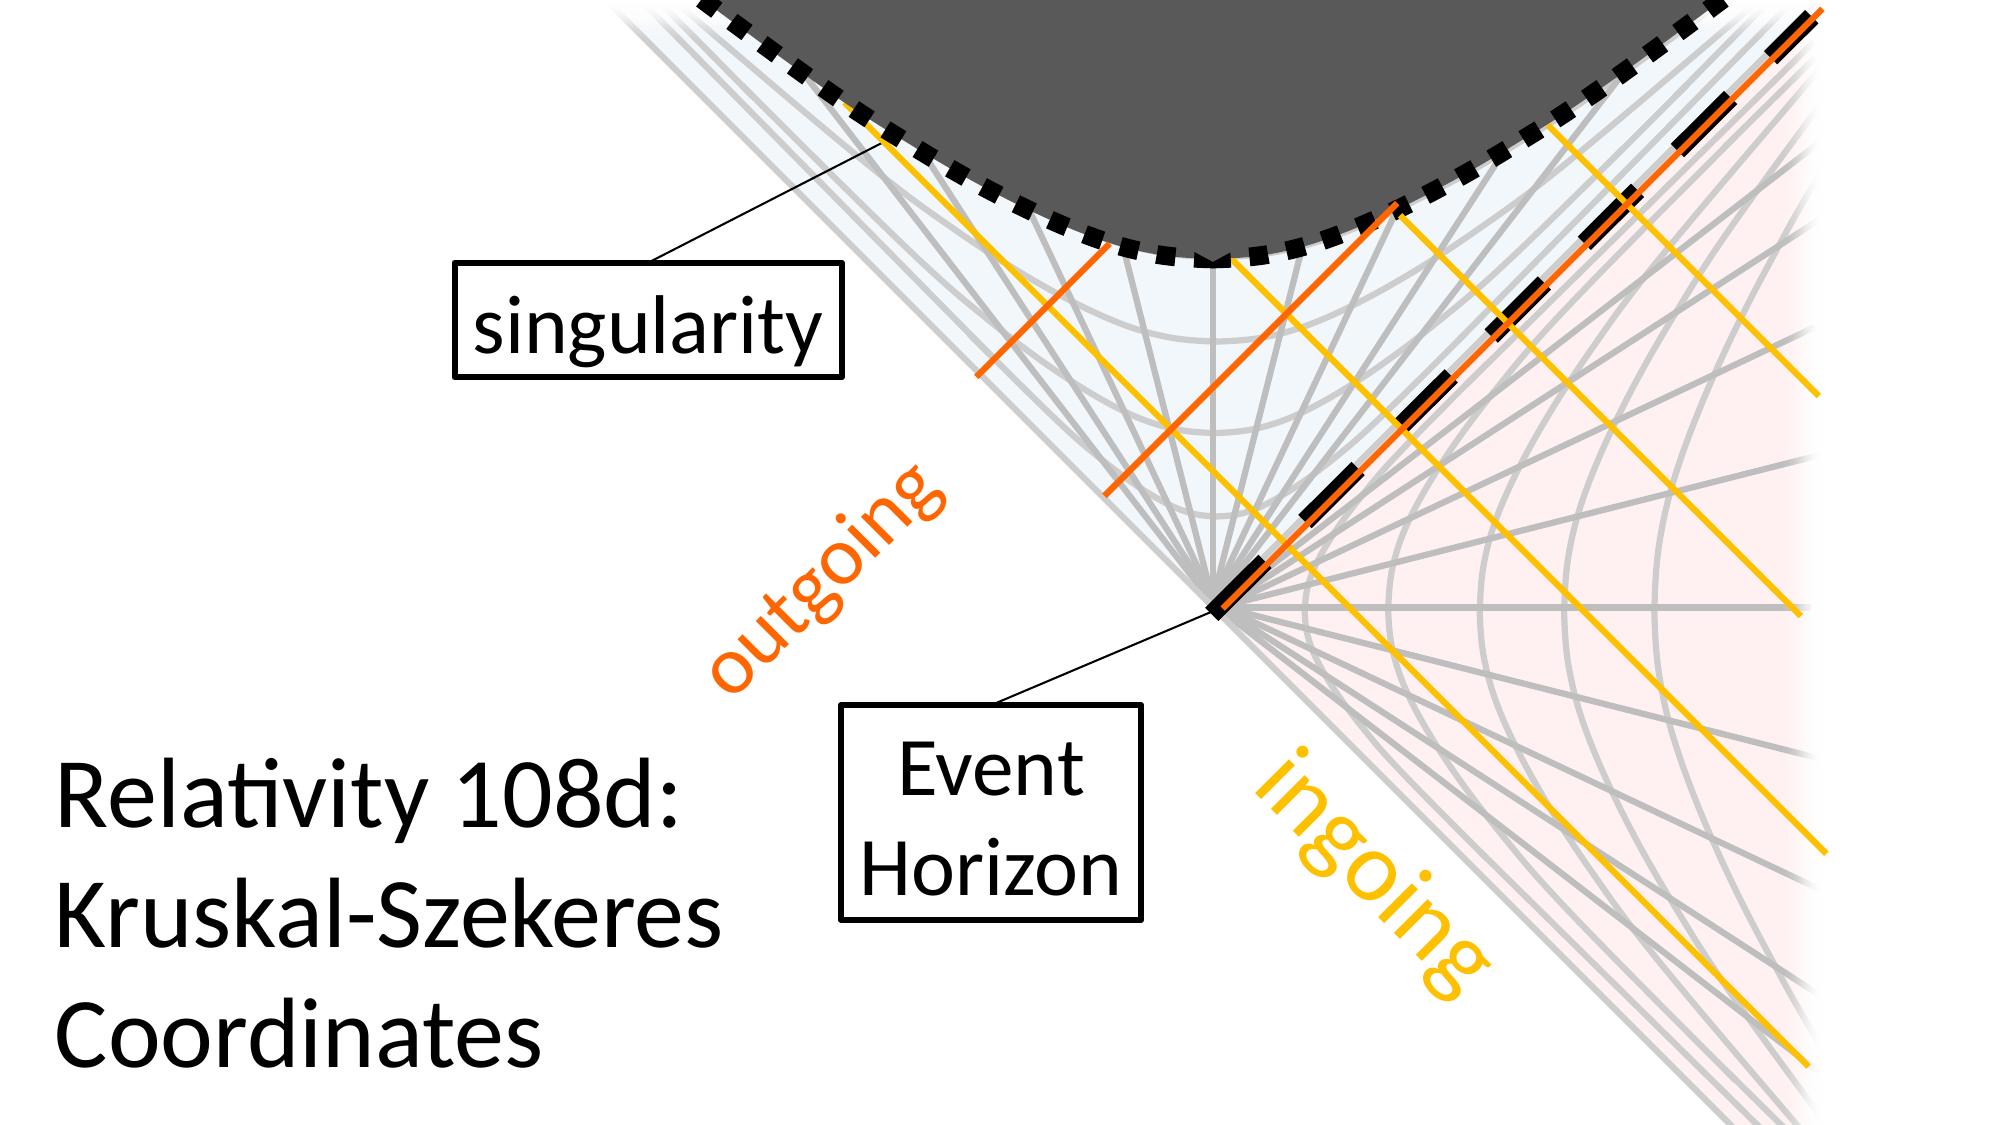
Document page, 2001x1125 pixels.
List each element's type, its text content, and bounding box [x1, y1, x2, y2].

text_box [1400, 609, 1801, 616]
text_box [844, 262, 1809, 1067]
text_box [1222, 8, 1823, 609]
text_box Relativity 108d: Kruskal-Szekeres Coordinates [40, 719, 475, 1095]
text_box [1219, 262, 1827, 854]
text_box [840, 605, 844, 923]
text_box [976, 243, 1110, 377]
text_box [1104, 203, 1222, 496]
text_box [454, 134, 844, 379]
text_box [584, 0, 1841, 262]
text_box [475, 0, 2000, 1125]
